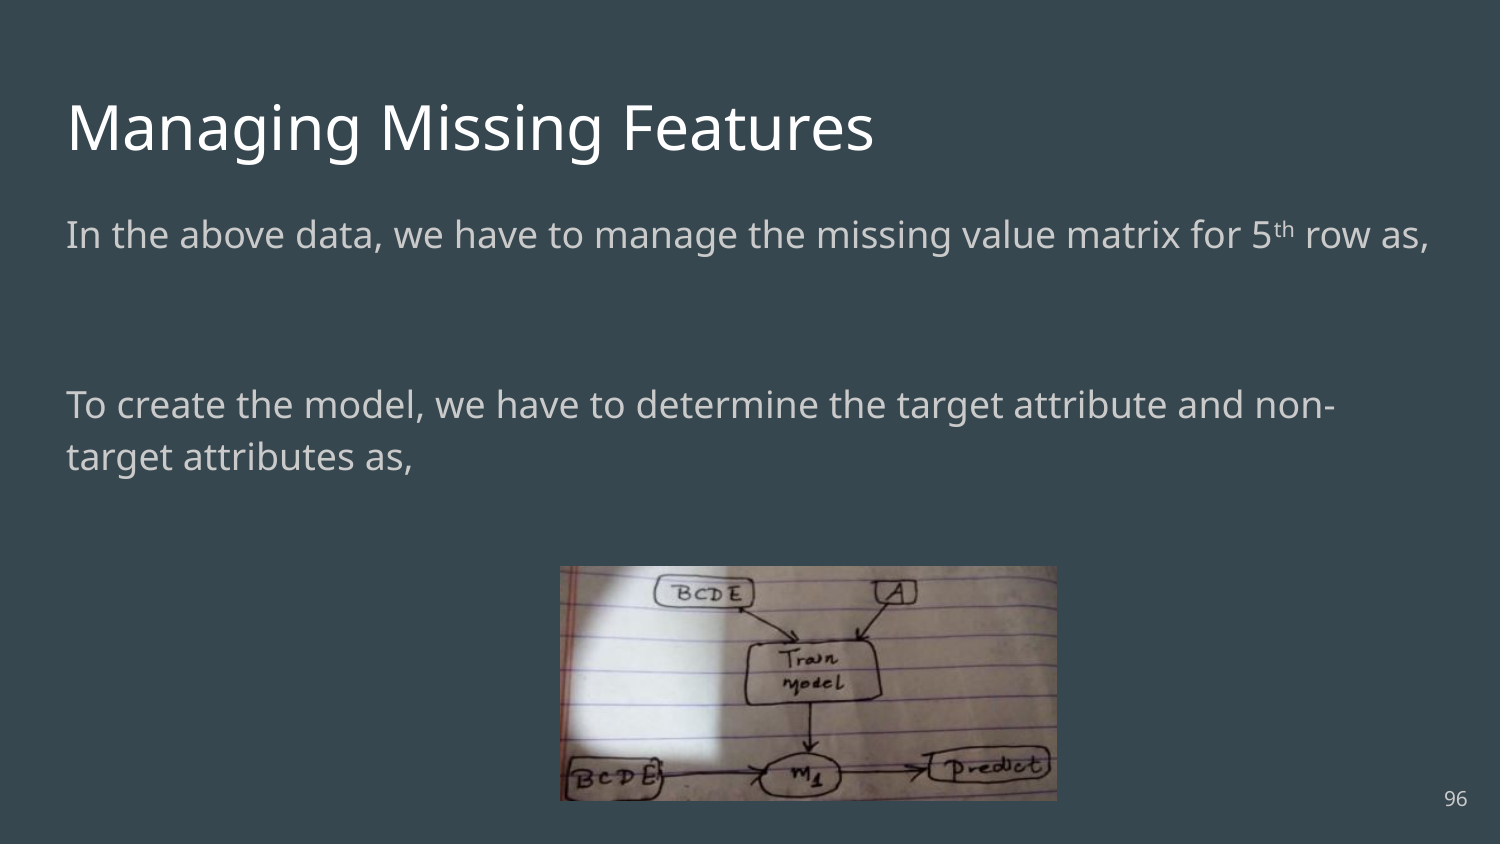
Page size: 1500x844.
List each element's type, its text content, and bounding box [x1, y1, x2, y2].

picture [560, 566, 1058, 801]
title Managing Missing Features [51, 72, 1449, 167]
slide_number 96 [1392, 767, 1483, 833]
